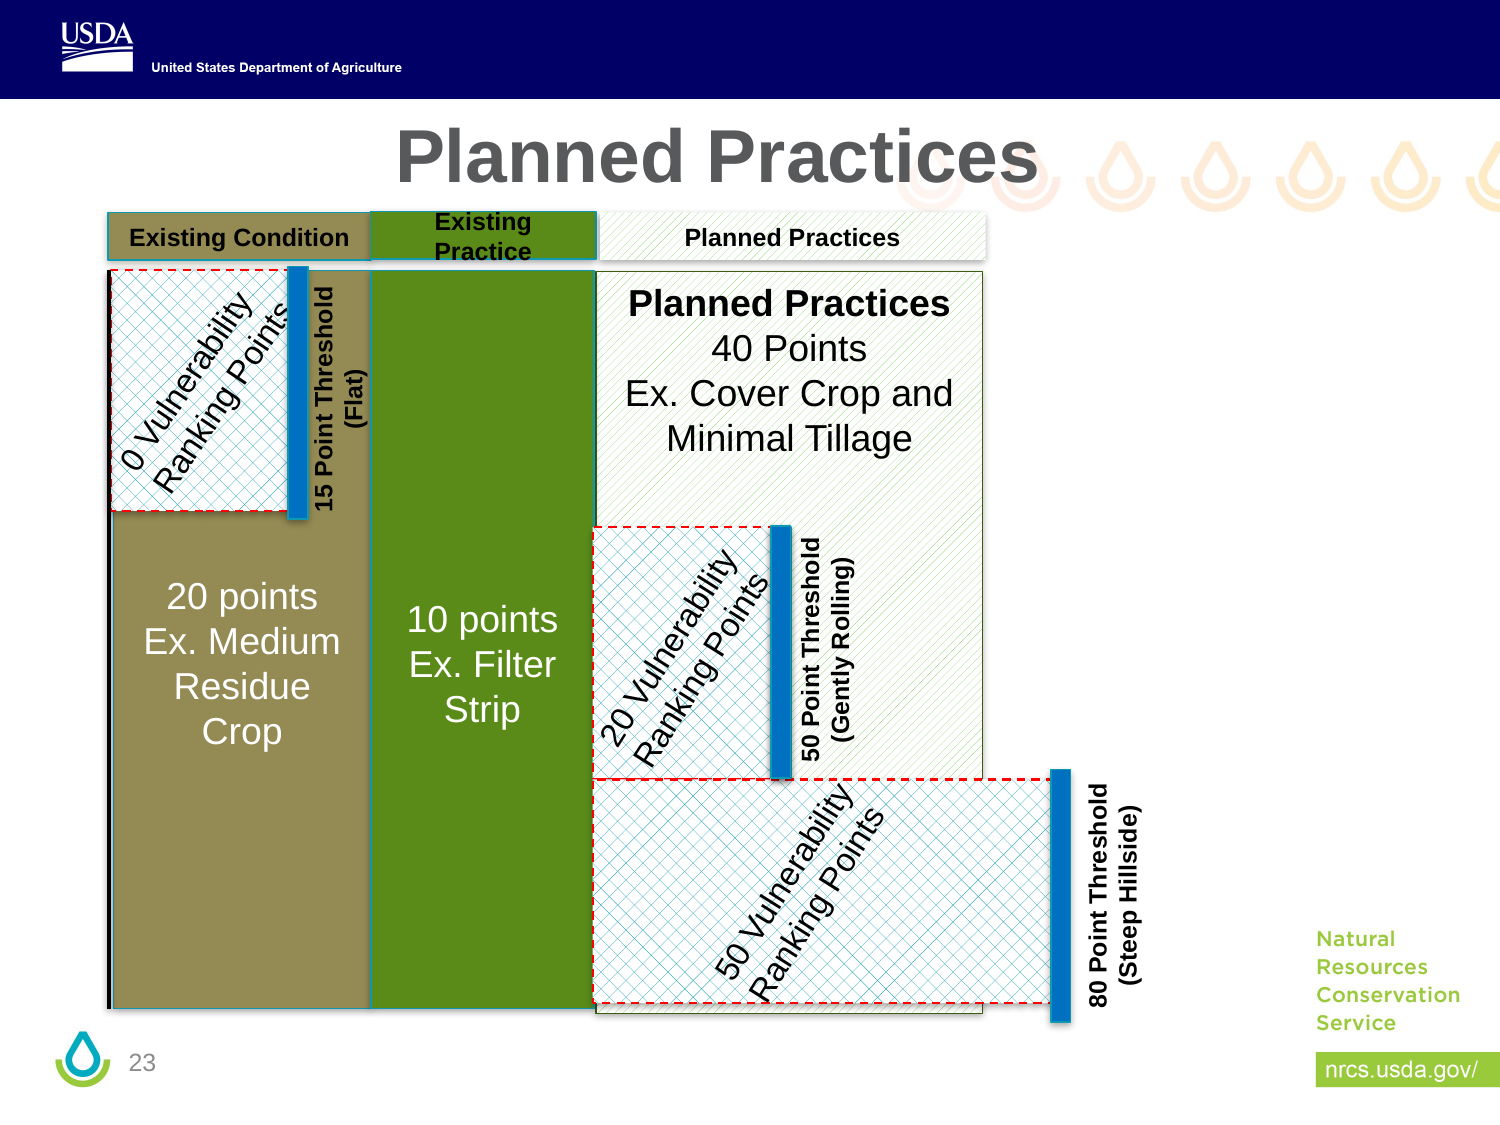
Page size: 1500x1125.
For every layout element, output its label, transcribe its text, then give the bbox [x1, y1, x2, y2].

slide_number 23 [113, 1031, 464, 1091]
text_box 10 points Ex. Filter Strip [370, 270, 595, 1009]
text_box [113, 269, 224, 431]
text_box 20 points Ex. Medium Residue Crop [115, 520, 365, 1009]
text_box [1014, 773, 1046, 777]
text_box Planned Practices 40 Points Ex. Cover Crop and Minimal Tillage [597, 271, 983, 777]
text_box Existing Condition [107, 212, 367, 261]
text_box 80 Point Threshold (Steep Hillside) [1074, 768, 1149, 1024]
text_box [785, 779, 1045, 1004]
text_box Planned Practices [599, 212, 986, 261]
text_box [665, 618, 765, 777]
text_box [592, 752, 631, 778]
text_box 15 Point Threshold (Flat) [309, 271, 375, 527]
text_box [592, 526, 708, 711]
text_box [1050, 769, 1071, 1023]
text_box 0 Vulnerability Ranking Points [116, 269, 282, 517]
picture [0, 0, 1500, 1125]
text_box [116, 479, 165, 512]
text_box [287, 266, 309, 520]
text_box [178, 357, 282, 512]
text_box 50 Point Threshold (Gently Rolling) [786, 522, 862, 778]
text_box 20 Vulnerability Ranking Points [574, 475, 817, 791]
text_box [263, 269, 282, 282]
text_box [770, 525, 791, 779]
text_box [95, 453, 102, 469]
text_box 50 Vulnerability Ranking Points [690, 709, 938, 1026]
text_box [592, 779, 812, 1004]
title Planned Practices [42, 75, 1393, 230]
text_box Existing Practice [370, 211, 597, 260]
